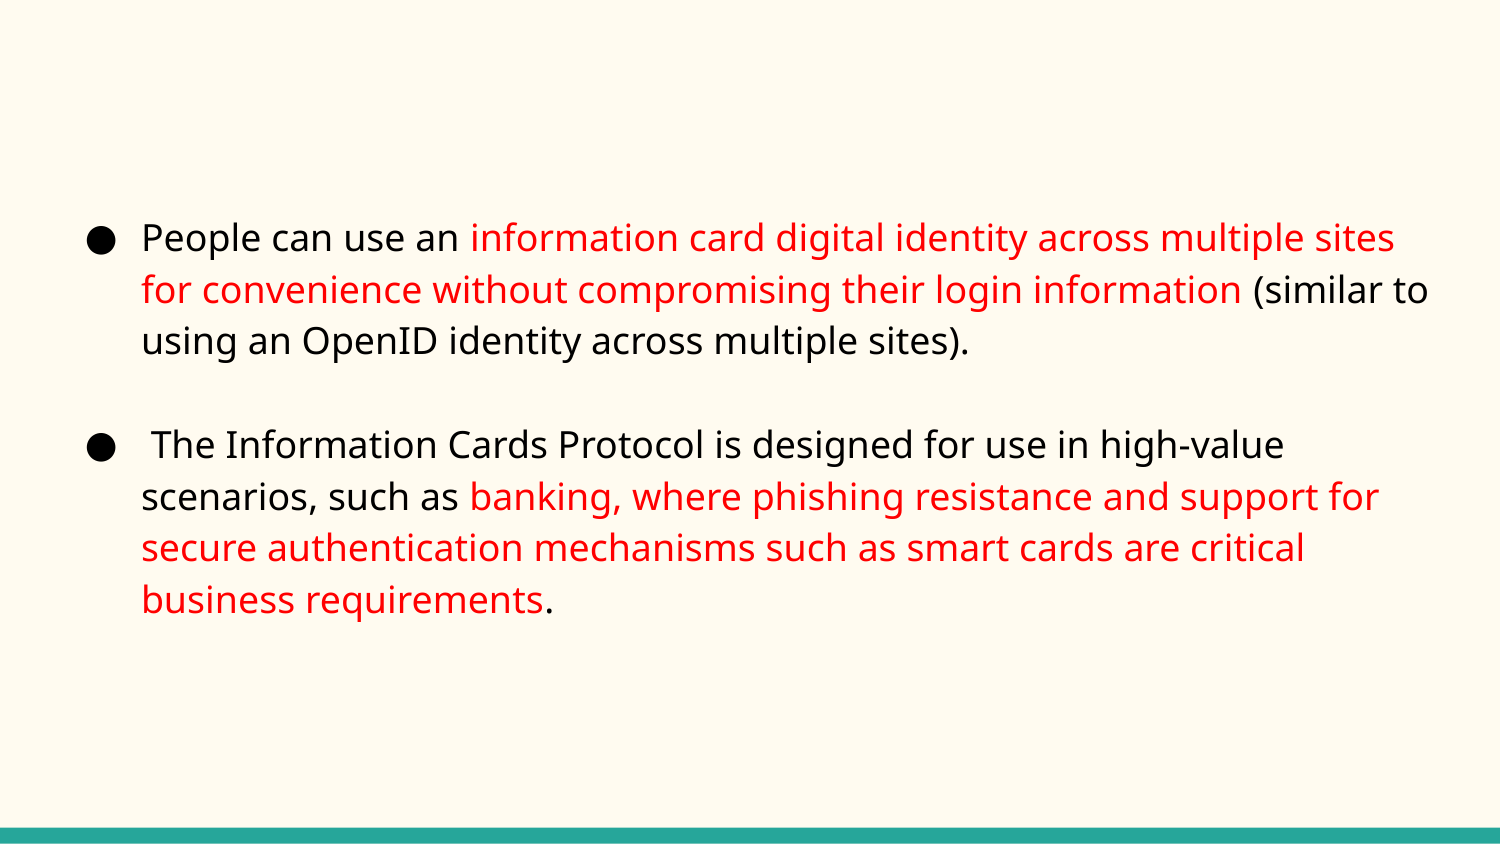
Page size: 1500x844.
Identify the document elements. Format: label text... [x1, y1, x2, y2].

list People can use an information card digital identity across multiple sites for convenience without compromising their login information (similar to using an OpenID identity across multiple sites). The Information Cards Protocol is designed for use in high-value scenarios, such as banking, where phishing resistance and support for secure authentication mechanisms such as smart cards are critical business requirements. [51, 192, 1449, 750]
